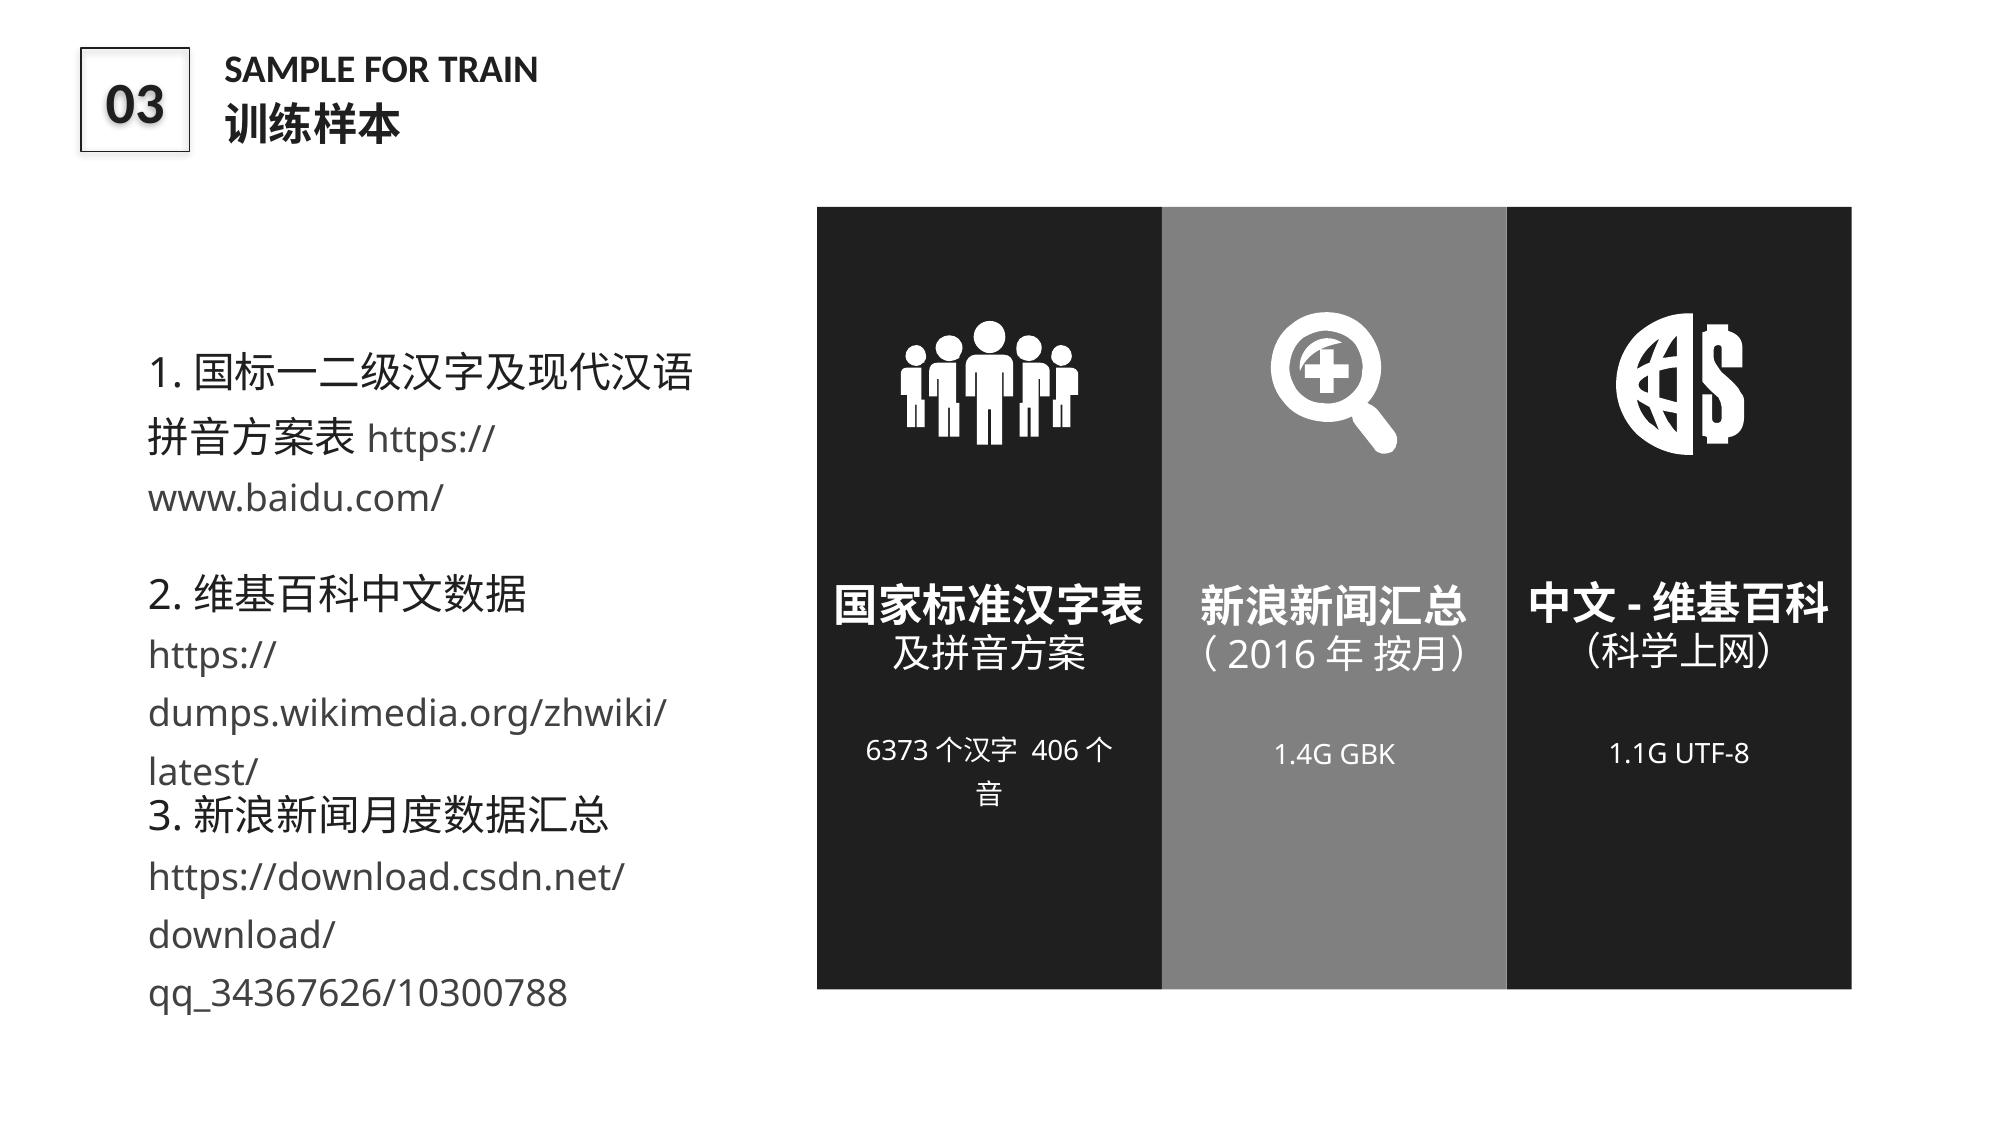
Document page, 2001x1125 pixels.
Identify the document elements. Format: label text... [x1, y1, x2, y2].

text_box 新浪新闻汇总 [1180, 568, 1488, 620]
text_box 03 [80, 47, 190, 152]
text_box [1506, 206, 1852, 990]
text_box [929, 335, 963, 437]
text_box [1270, 312, 1398, 454]
text_box [1616, 313, 1693, 455]
text_box （2016年 按月） [1159, 620, 1510, 687]
text_box [1702, 324, 1745, 444]
text_box 2.维基百科中文数据 https://dumps.wikimedia.org/zhwiki/latest/ [127, 542, 710, 763]
text_box 1.1G UTF-8 [1527, 715, 1831, 780]
text_box 1.国标一二级汉字及现代汉语拼音方案表https://www.baidu.com/ [127, 320, 728, 530]
text_box （科学上网） [1542, 616, 1816, 684]
text_box [965, 320, 1014, 445]
text_box [1052, 367, 1079, 428]
text_box [1161, 687, 1506, 990]
text_box [817, 641, 1161, 990]
text_box SAMPLE FOR TRAIN 训练样本 [204, 29, 677, 159]
text_box 3.新浪新闻月度数据汇总 https://download.csdn.net/download/qq_34367626/10300788 [127, 763, 755, 1025]
text_box [1051, 345, 1072, 366]
text_box 1.4G GBK [1182, 716, 1487, 781]
text_box 及拼音方案 [872, 618, 1107, 686]
text_box [1016, 335, 1050, 437]
text_box [900, 367, 925, 428]
text_box [817, 206, 1161, 567]
text_box [905, 345, 927, 366]
text_box [1161, 206, 1506, 620]
text_box 国家标准汉字表 [813, 567, 1166, 641]
text_box 6373个汉字 406个音 [837, 713, 1142, 820]
text_box 中文-维基百科 [1507, 564, 1851, 639]
